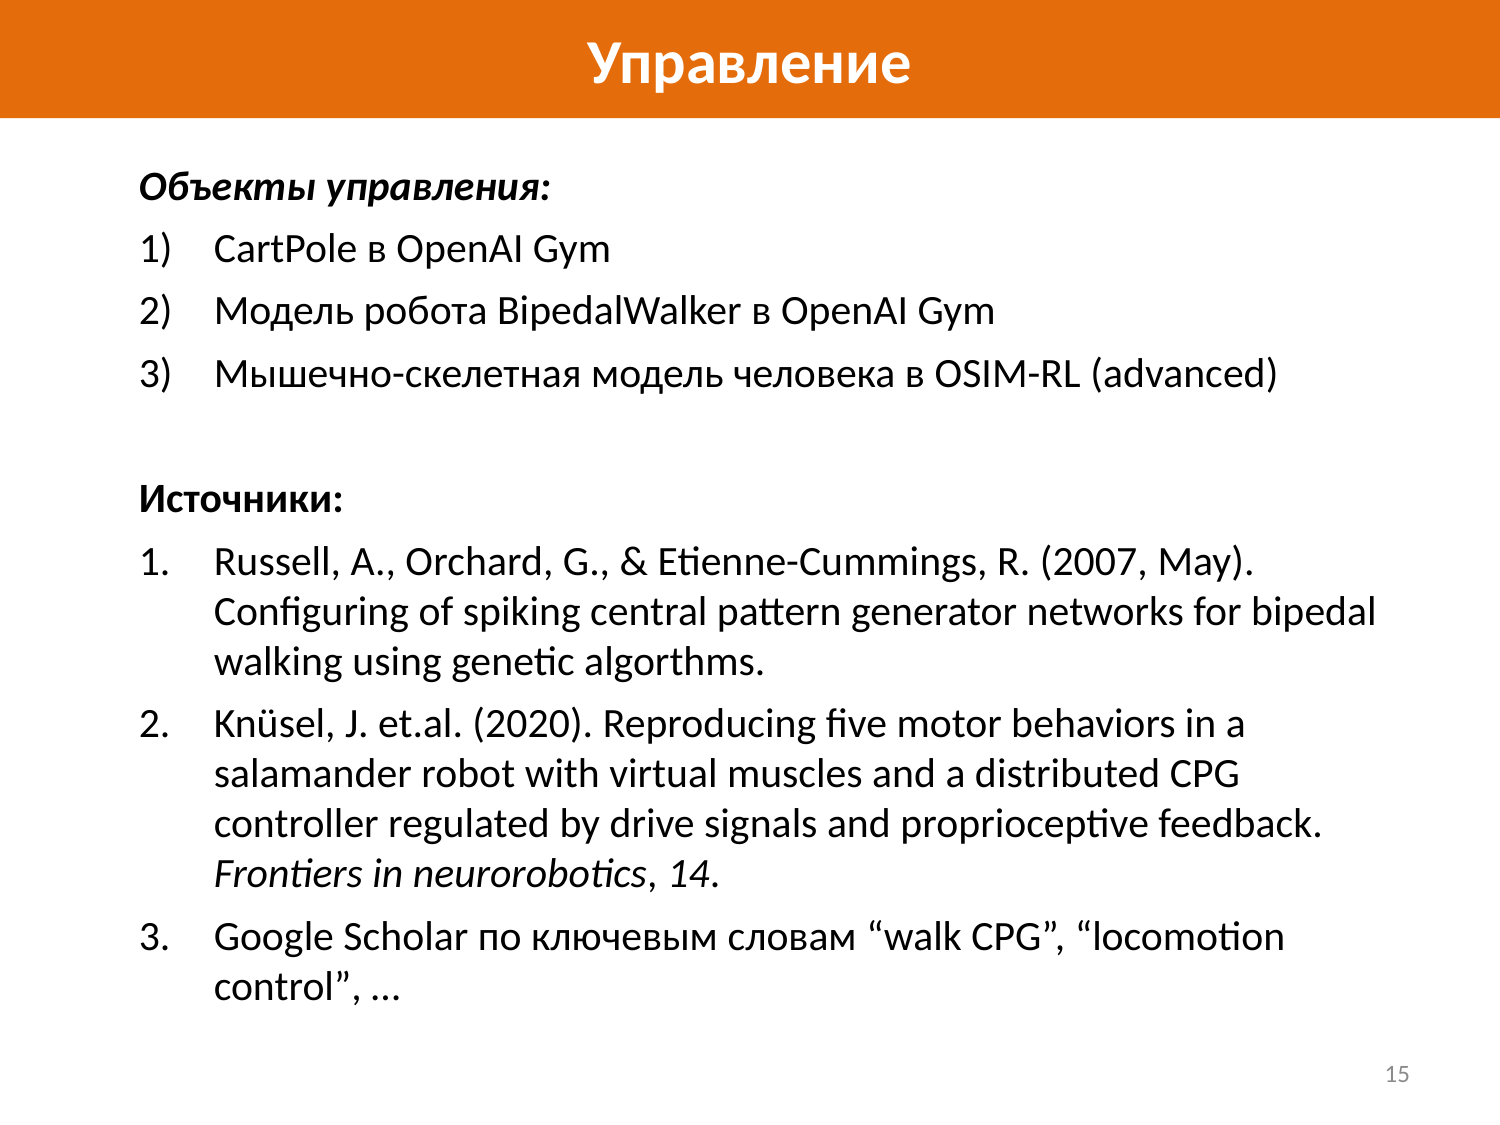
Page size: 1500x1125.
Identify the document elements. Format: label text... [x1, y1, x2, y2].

slide_number 15 [1074, 1042, 1425, 1103]
title Управление [0, 0, 1500, 119]
text_box Объекты управления: CartPole в OpenAI Gym Модель робота BipedalWalker в OpenAI Gym Мышечно-скелетная модель человека в OSIM-RL (advanced) Источники: Russell, A., Orchard, G., & Etienne-Cummings, R. (2007, May). Configuring of spiking central pattern generator networks for bipedal walking using genetic algorthms. Knüsel, J. et.al. (2020). Reproducing five motor behaviors in a salamander robot with virtual muscles and a distributed CPG controller regulated by drive signals and proprioceptive feedback. Frontiers in neurorobotics, 14. Google Scholar по ключевым словам “walk CPG”, “locomotion control”, … [123, 150, 1412, 1079]
